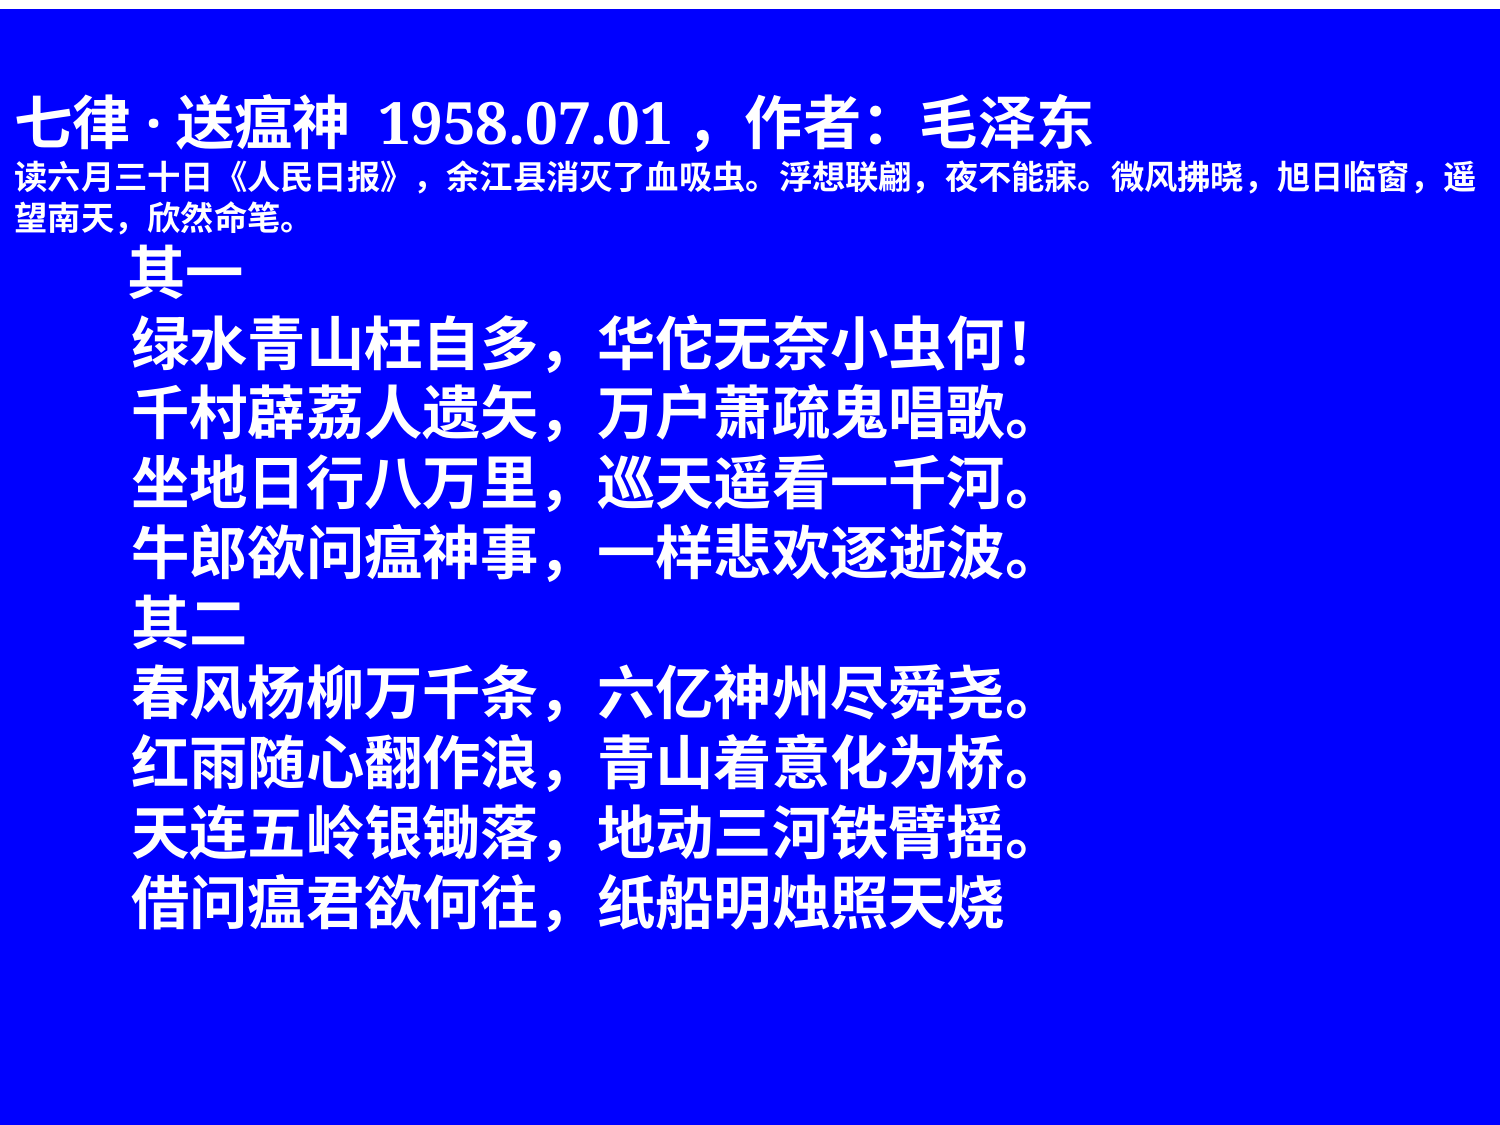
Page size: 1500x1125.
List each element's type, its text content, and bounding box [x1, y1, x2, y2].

text_box 七律·送瘟神 1958.07.01，作者：毛泽东 读六月三十日《人民日报》，余江县消灭了血吸虫。浮想联翩，夜不能寐。微风拂晓，旭日临窗，遥望南天，欣然命笔。 其一 绿水青山枉自多，华佗无奈小虫何！ 千村薜荔人遗矢，万户萧疏鬼唱歌。 坐地日行八万里，巡天遥看一千河。 牛郎欲问瘟神事，一样悲欢逐逝波。 其二 春风杨柳万千条，六亿神州尽舜尧。 红雨随心翻作浪，青山着意化为桥。 天连五岭银锄落，地动三河铁臂摇。 借问瘟君欲何往，纸船明烛照天烧 [0, 9, 1500, 1125]
